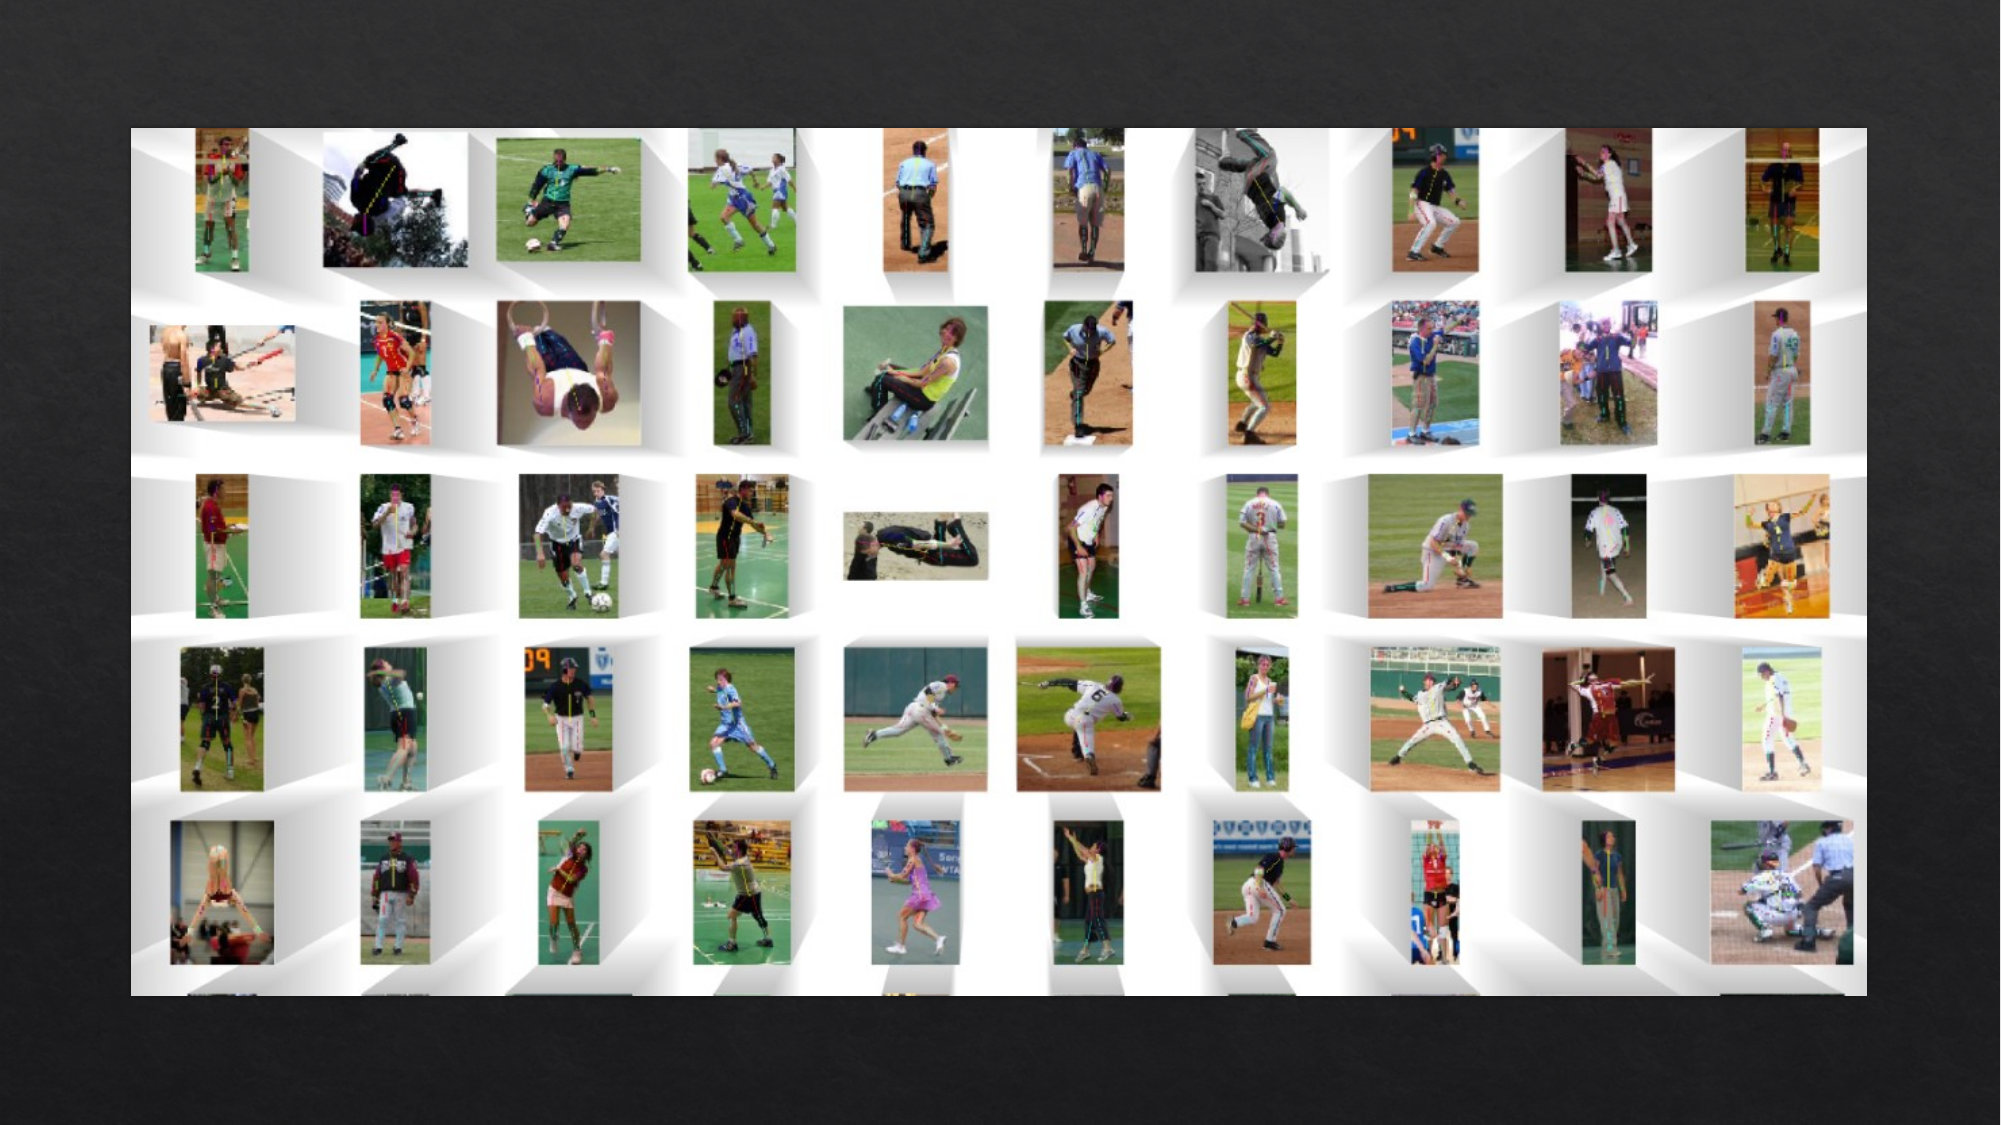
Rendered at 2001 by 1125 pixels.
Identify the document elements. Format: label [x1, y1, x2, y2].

list [131, 128, 1867, 997]
